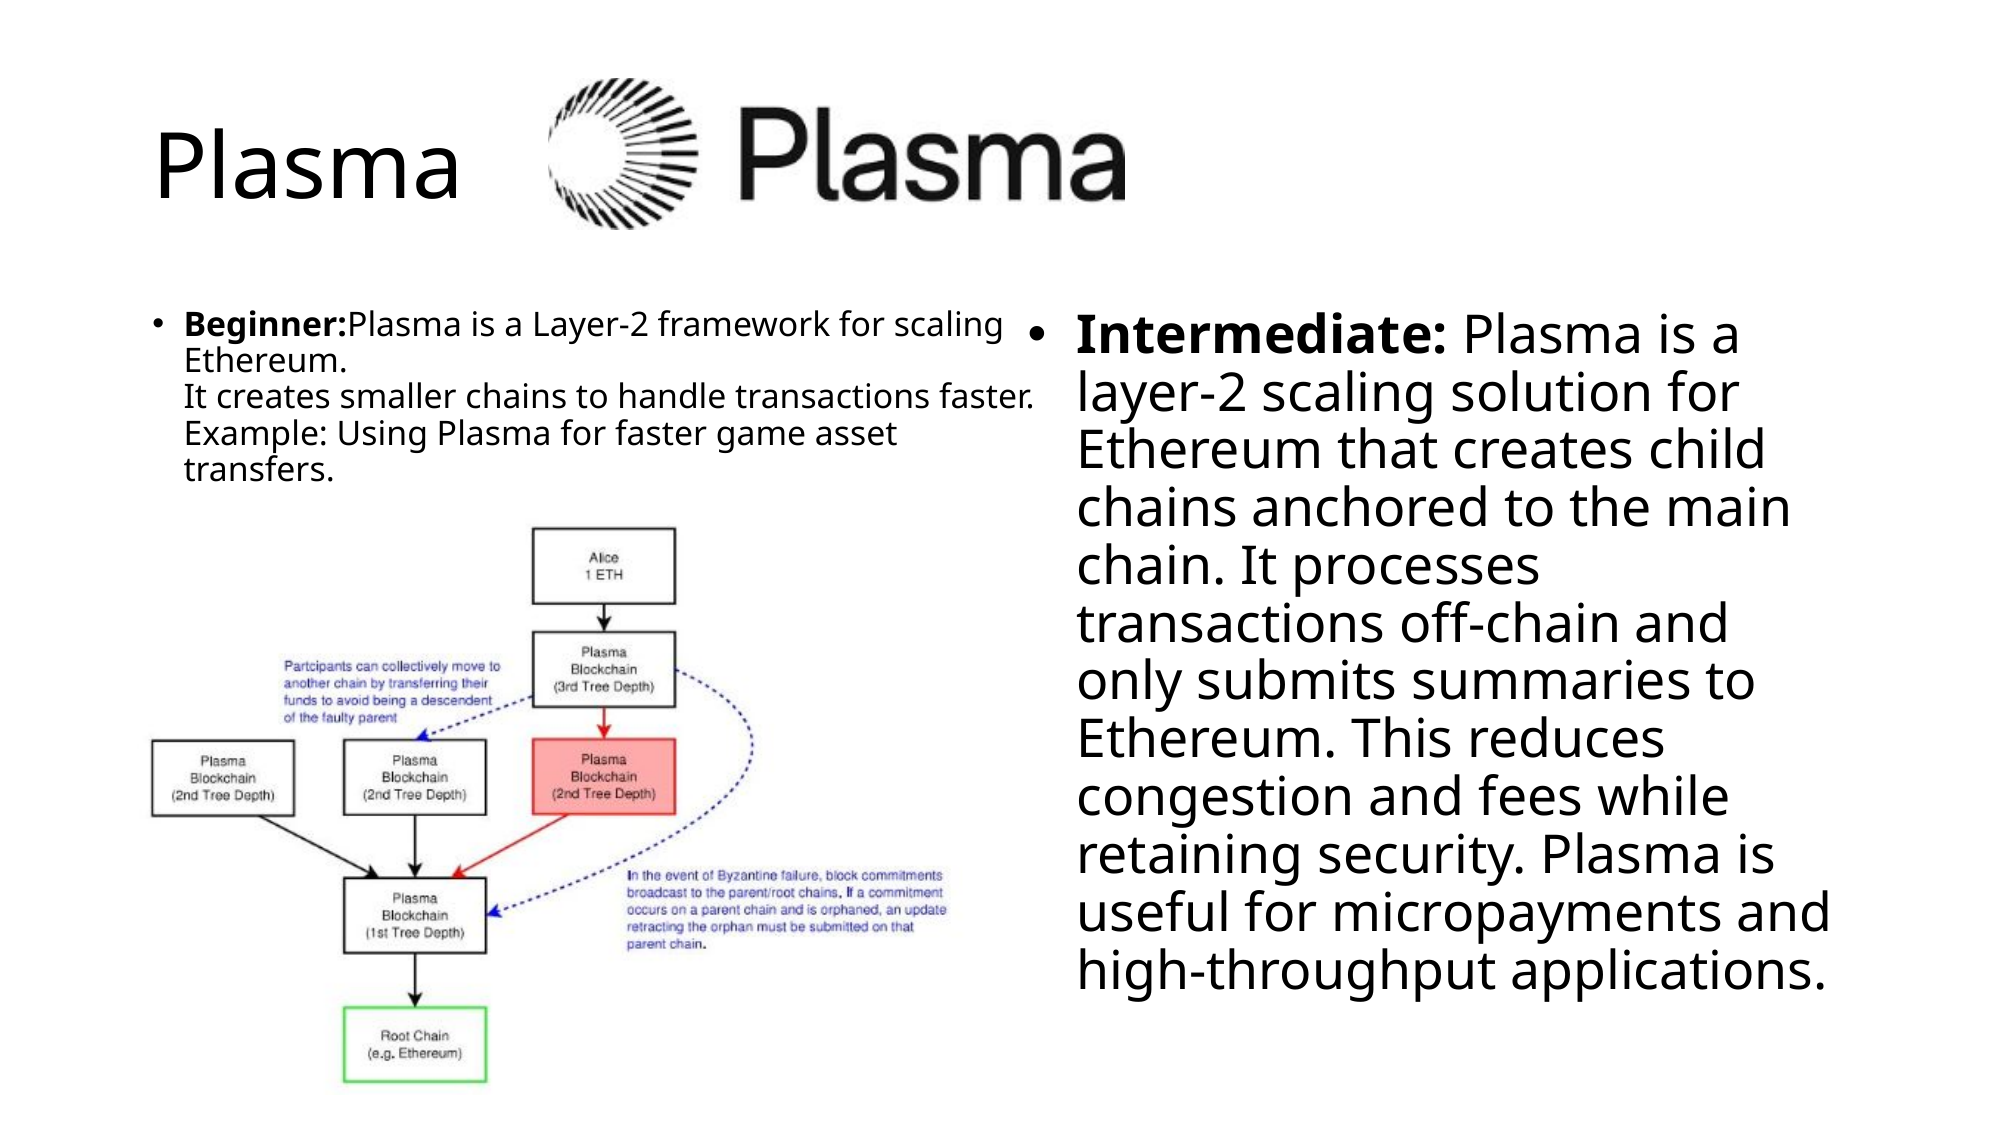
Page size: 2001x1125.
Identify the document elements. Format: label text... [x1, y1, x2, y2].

picture [136, 511, 971, 1095]
picture [548, 77, 1126, 230]
list Intermediate: Plasma is a layer-2 scaling solution for Ethereum that creates child chains anchored to the main chain. It processes transactions off-chain and only submits summaries to Ethereum. This reduces congestion and fees while retaining security. Plasma is useful for micropayments and high-throughput applications. [1012, 299, 1863, 1014]
list Beginner:Plasma is a Layer-2 framework for scaling Ethereum. It creates smaller chains to handle transactions faster. Example: Using Plasma for faster game asset transfers. [137, 299, 1012, 532]
title Plasma [137, 59, 1863, 278]
